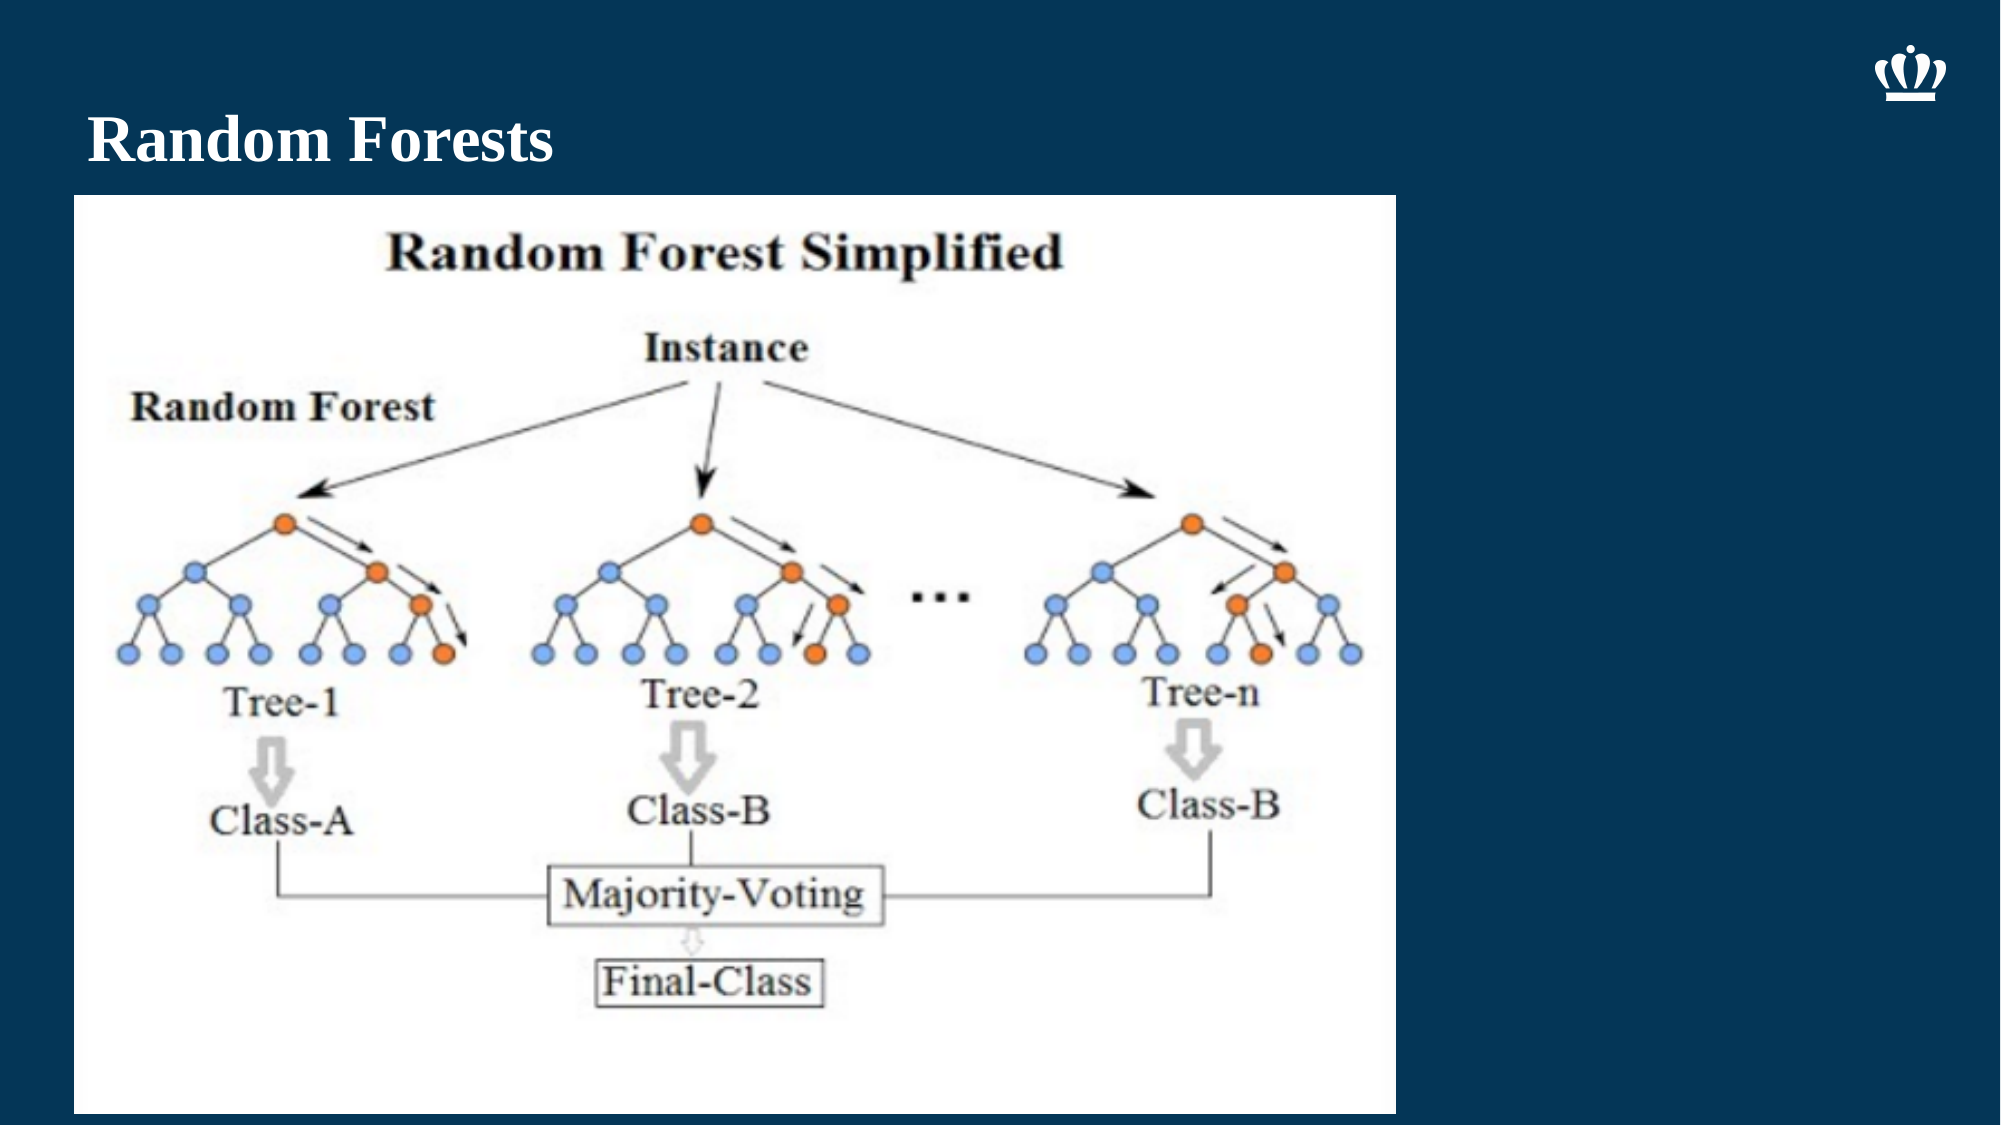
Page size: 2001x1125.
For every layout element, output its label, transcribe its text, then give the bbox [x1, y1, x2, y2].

picture [1875, 45, 1946, 101]
title Random Forests [72, 59, 1928, 220]
picture [73, 195, 1396, 1114]
